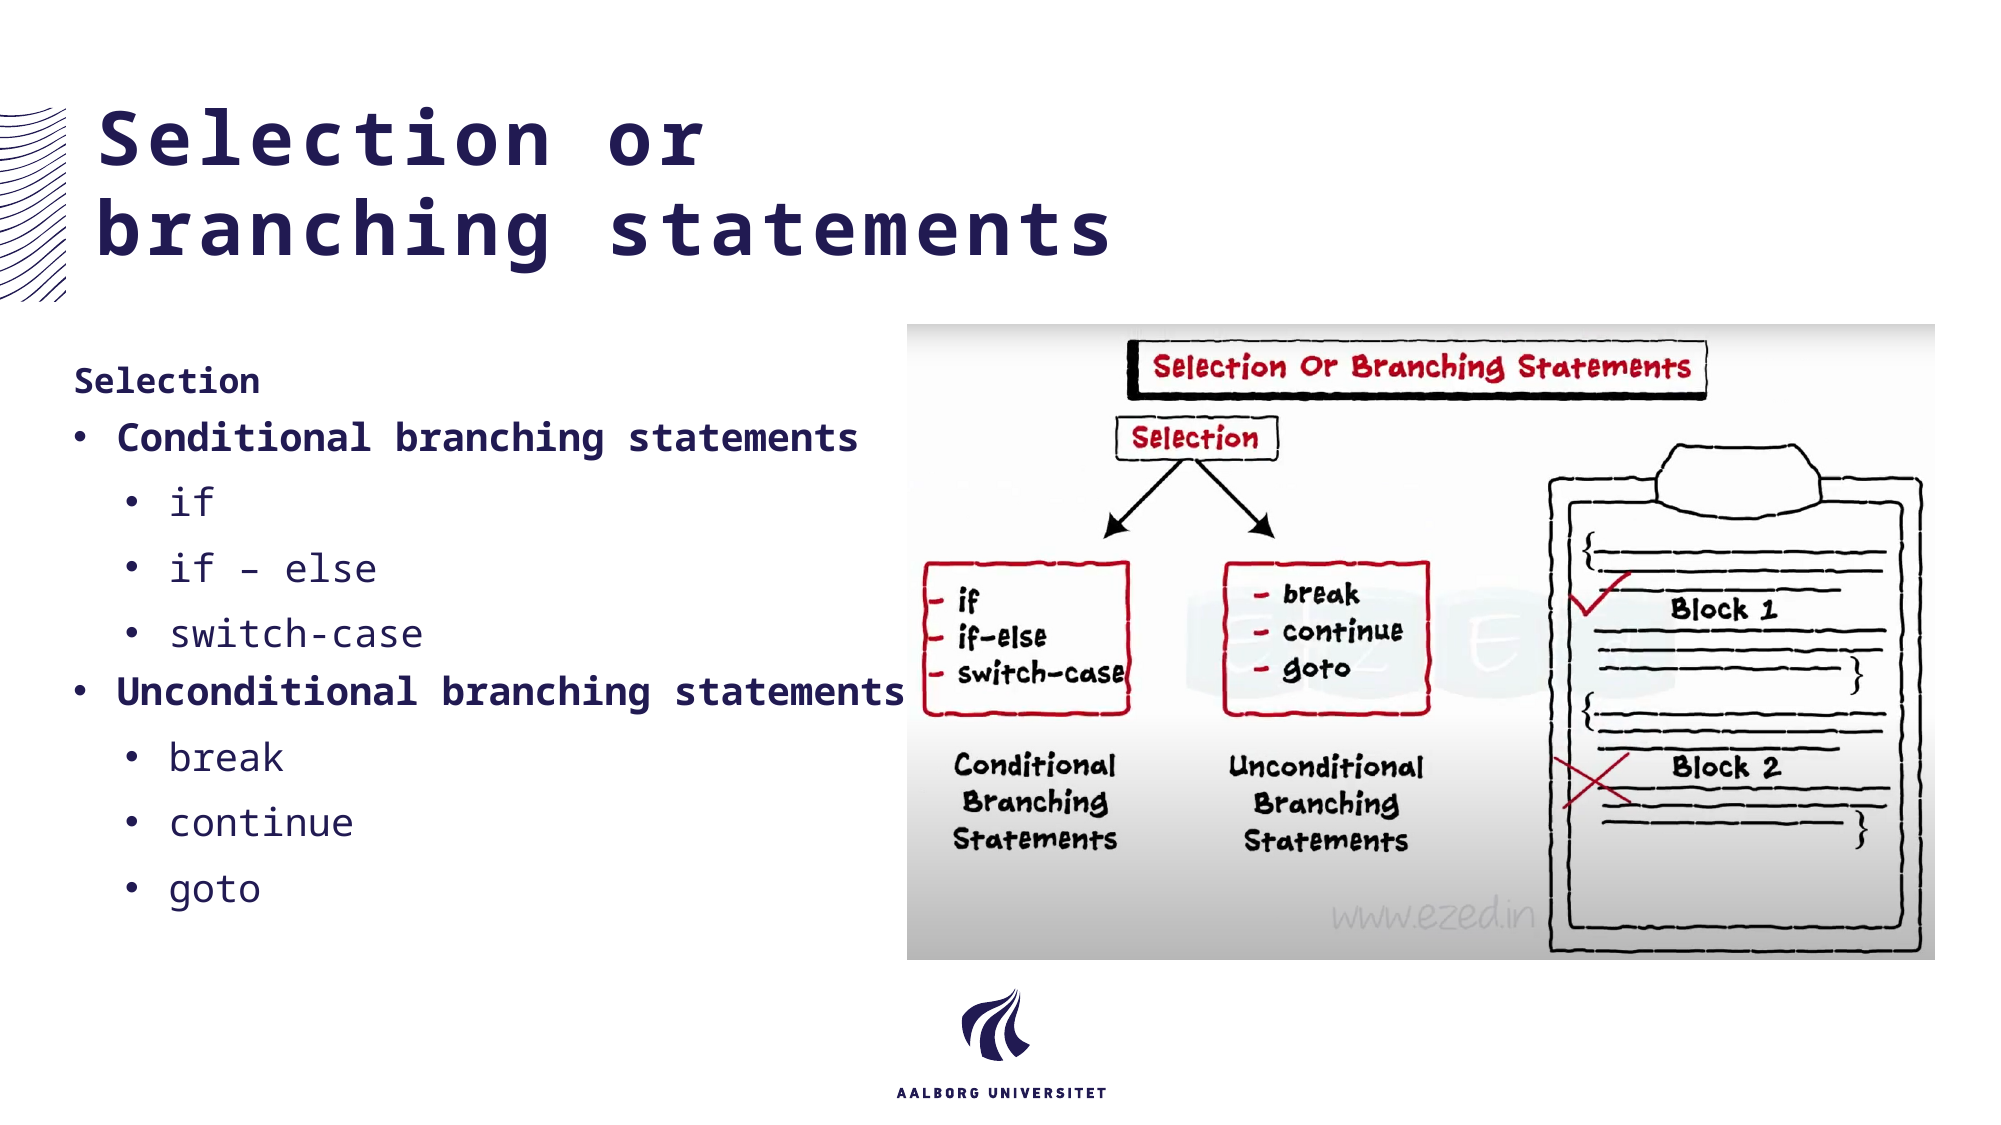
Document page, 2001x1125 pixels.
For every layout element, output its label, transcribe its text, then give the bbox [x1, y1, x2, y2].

list Selection Conditional branching statements if if – else switch-case Unconditional branching statements break continue goto [73, 351, 908, 968]
title Selection or branching statements [96, 58, 1141, 325]
picture [907, 324, 1935, 960]
